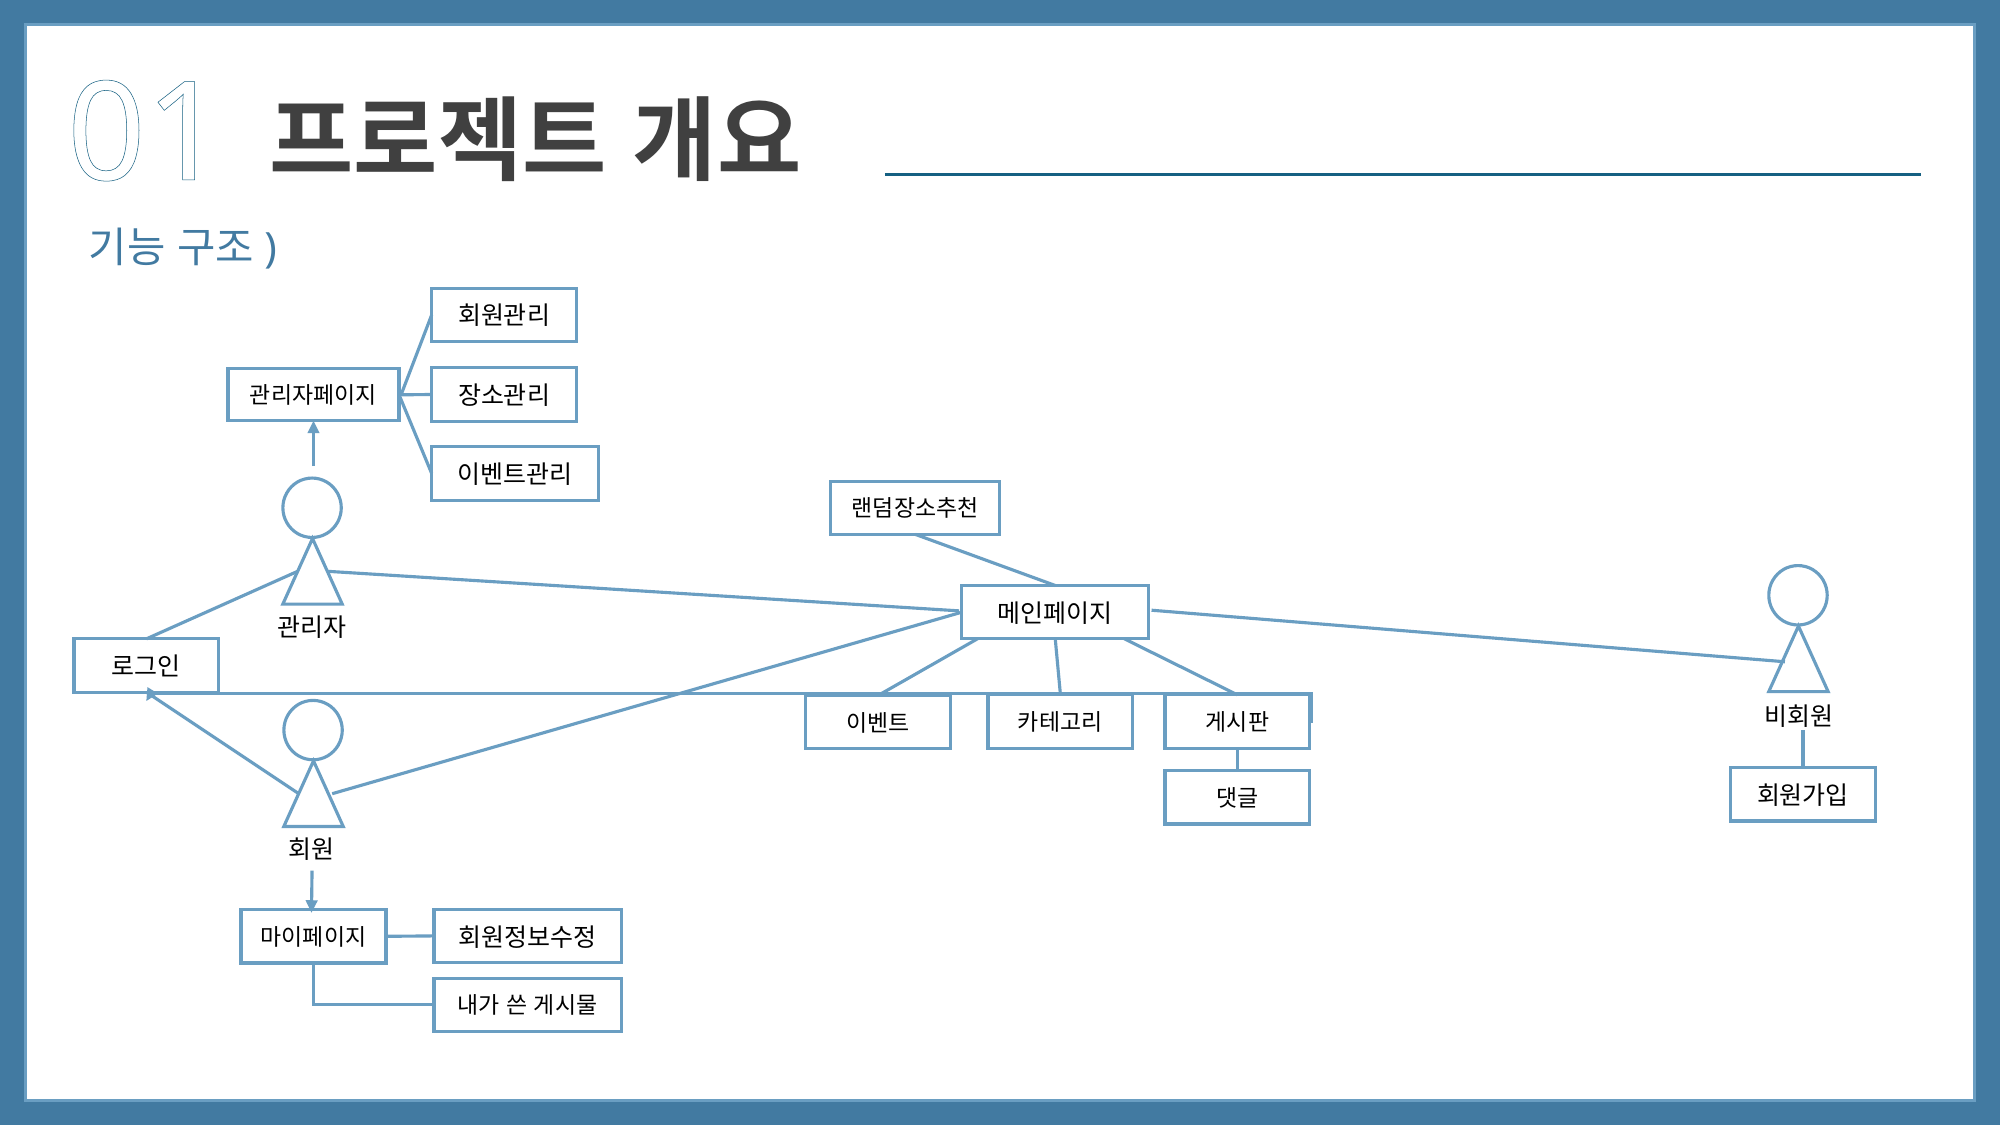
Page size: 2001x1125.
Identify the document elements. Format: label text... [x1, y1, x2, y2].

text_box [400, 314, 433, 394]
text_box 회원정보수정 [432, 908, 623, 964]
text_box [24, 23, 1976, 1102]
text_box 마이페이지 [239, 908, 388, 965]
text_box 카테고리 [986, 723, 1134, 750]
text_box 회원관리 [430, 287, 578, 343]
text_box 메인페이지 [960, 584, 1150, 640]
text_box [398, 394, 433, 474]
text_box 프로젝트 개요 [254, 74, 873, 213]
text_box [1054, 639, 1061, 696]
text_box 관리자페이지 [226, 367, 400, 422]
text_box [282, 477, 343, 605]
text_box 회원 [274, 826, 413, 872]
text_box 게시판 [1163, 723, 1311, 750]
text_box 댓글 [1163, 769, 1311, 826]
text_box 이벤트관리 [430, 445, 600, 502]
text_box 랜덤장소추천 [829, 480, 1001, 536]
text_box 장소관리 [433, 366, 578, 423]
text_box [145, 691, 300, 700]
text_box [145, 700, 1311, 723]
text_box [331, 611, 963, 700]
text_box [1123, 638, 1238, 696]
text_box 내가 쓴 게시물 [432, 977, 623, 1033]
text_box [283, 723, 344, 827]
text_box 회원가입 [1729, 766, 1877, 823]
text_box 비회원 [1750, 692, 1888, 738]
text_box 기능 구조) [73, 213, 1074, 278]
text_box 관리자 [263, 605, 331, 650]
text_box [326, 570, 960, 612]
text_box 로그인 [72, 637, 220, 694]
text_box 게시판 [1163, 695, 1310, 700]
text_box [145, 723, 300, 795]
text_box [877, 638, 978, 697]
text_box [331, 723, 963, 795]
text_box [145, 570, 299, 640]
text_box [914, 533, 1056, 586]
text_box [352, 923, 396, 1045]
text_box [1768, 565, 1829, 693]
text_box 카테고리 [986, 695, 1134, 700]
text_box 01 [52, 34, 285, 215]
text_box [1150, 609, 1786, 663]
